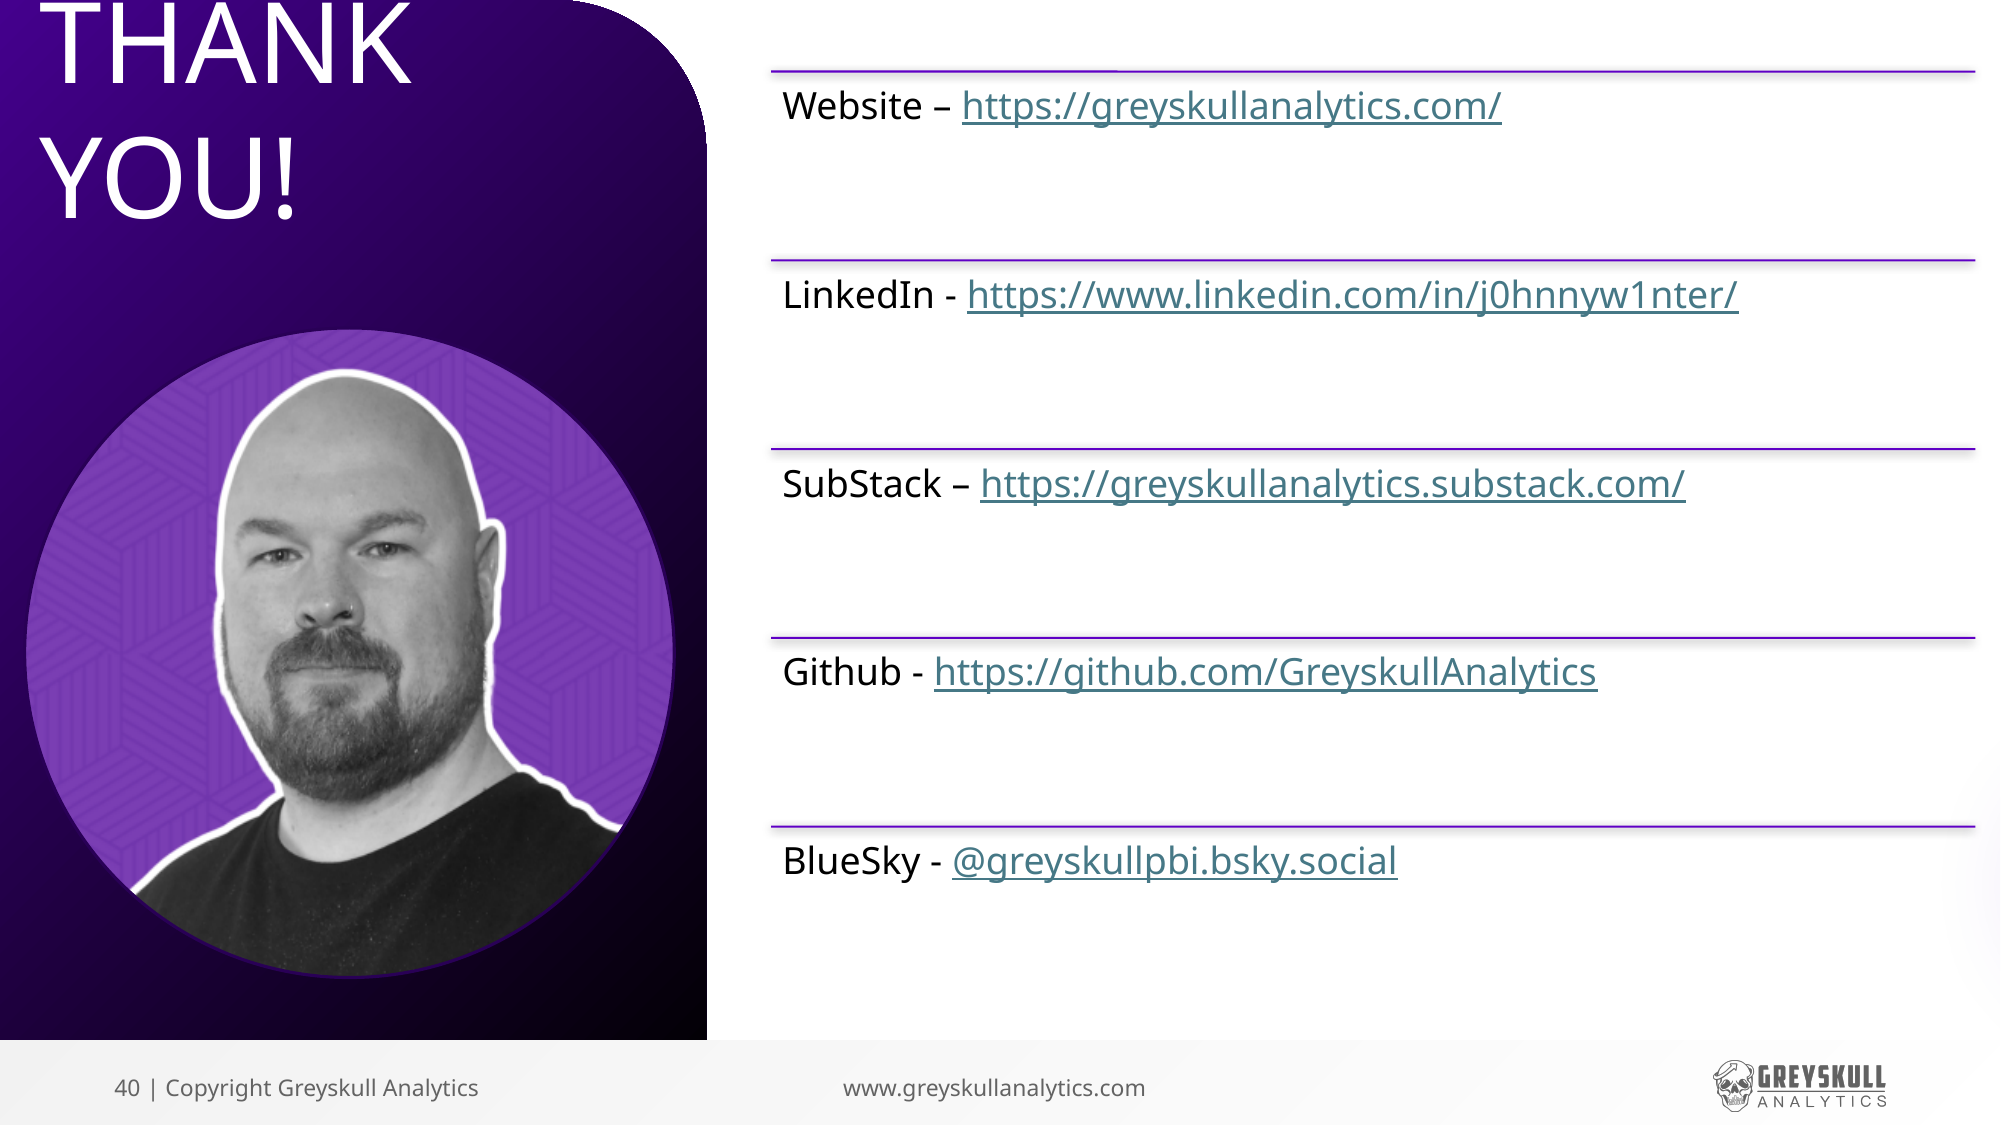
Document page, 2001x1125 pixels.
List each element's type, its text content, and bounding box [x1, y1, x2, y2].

picture [1713, 1060, 1886, 1112]
title THANK YOU! [24, 21, 614, 249]
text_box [770, 70, 1976, 1017]
text_box [23, 326, 676, 980]
